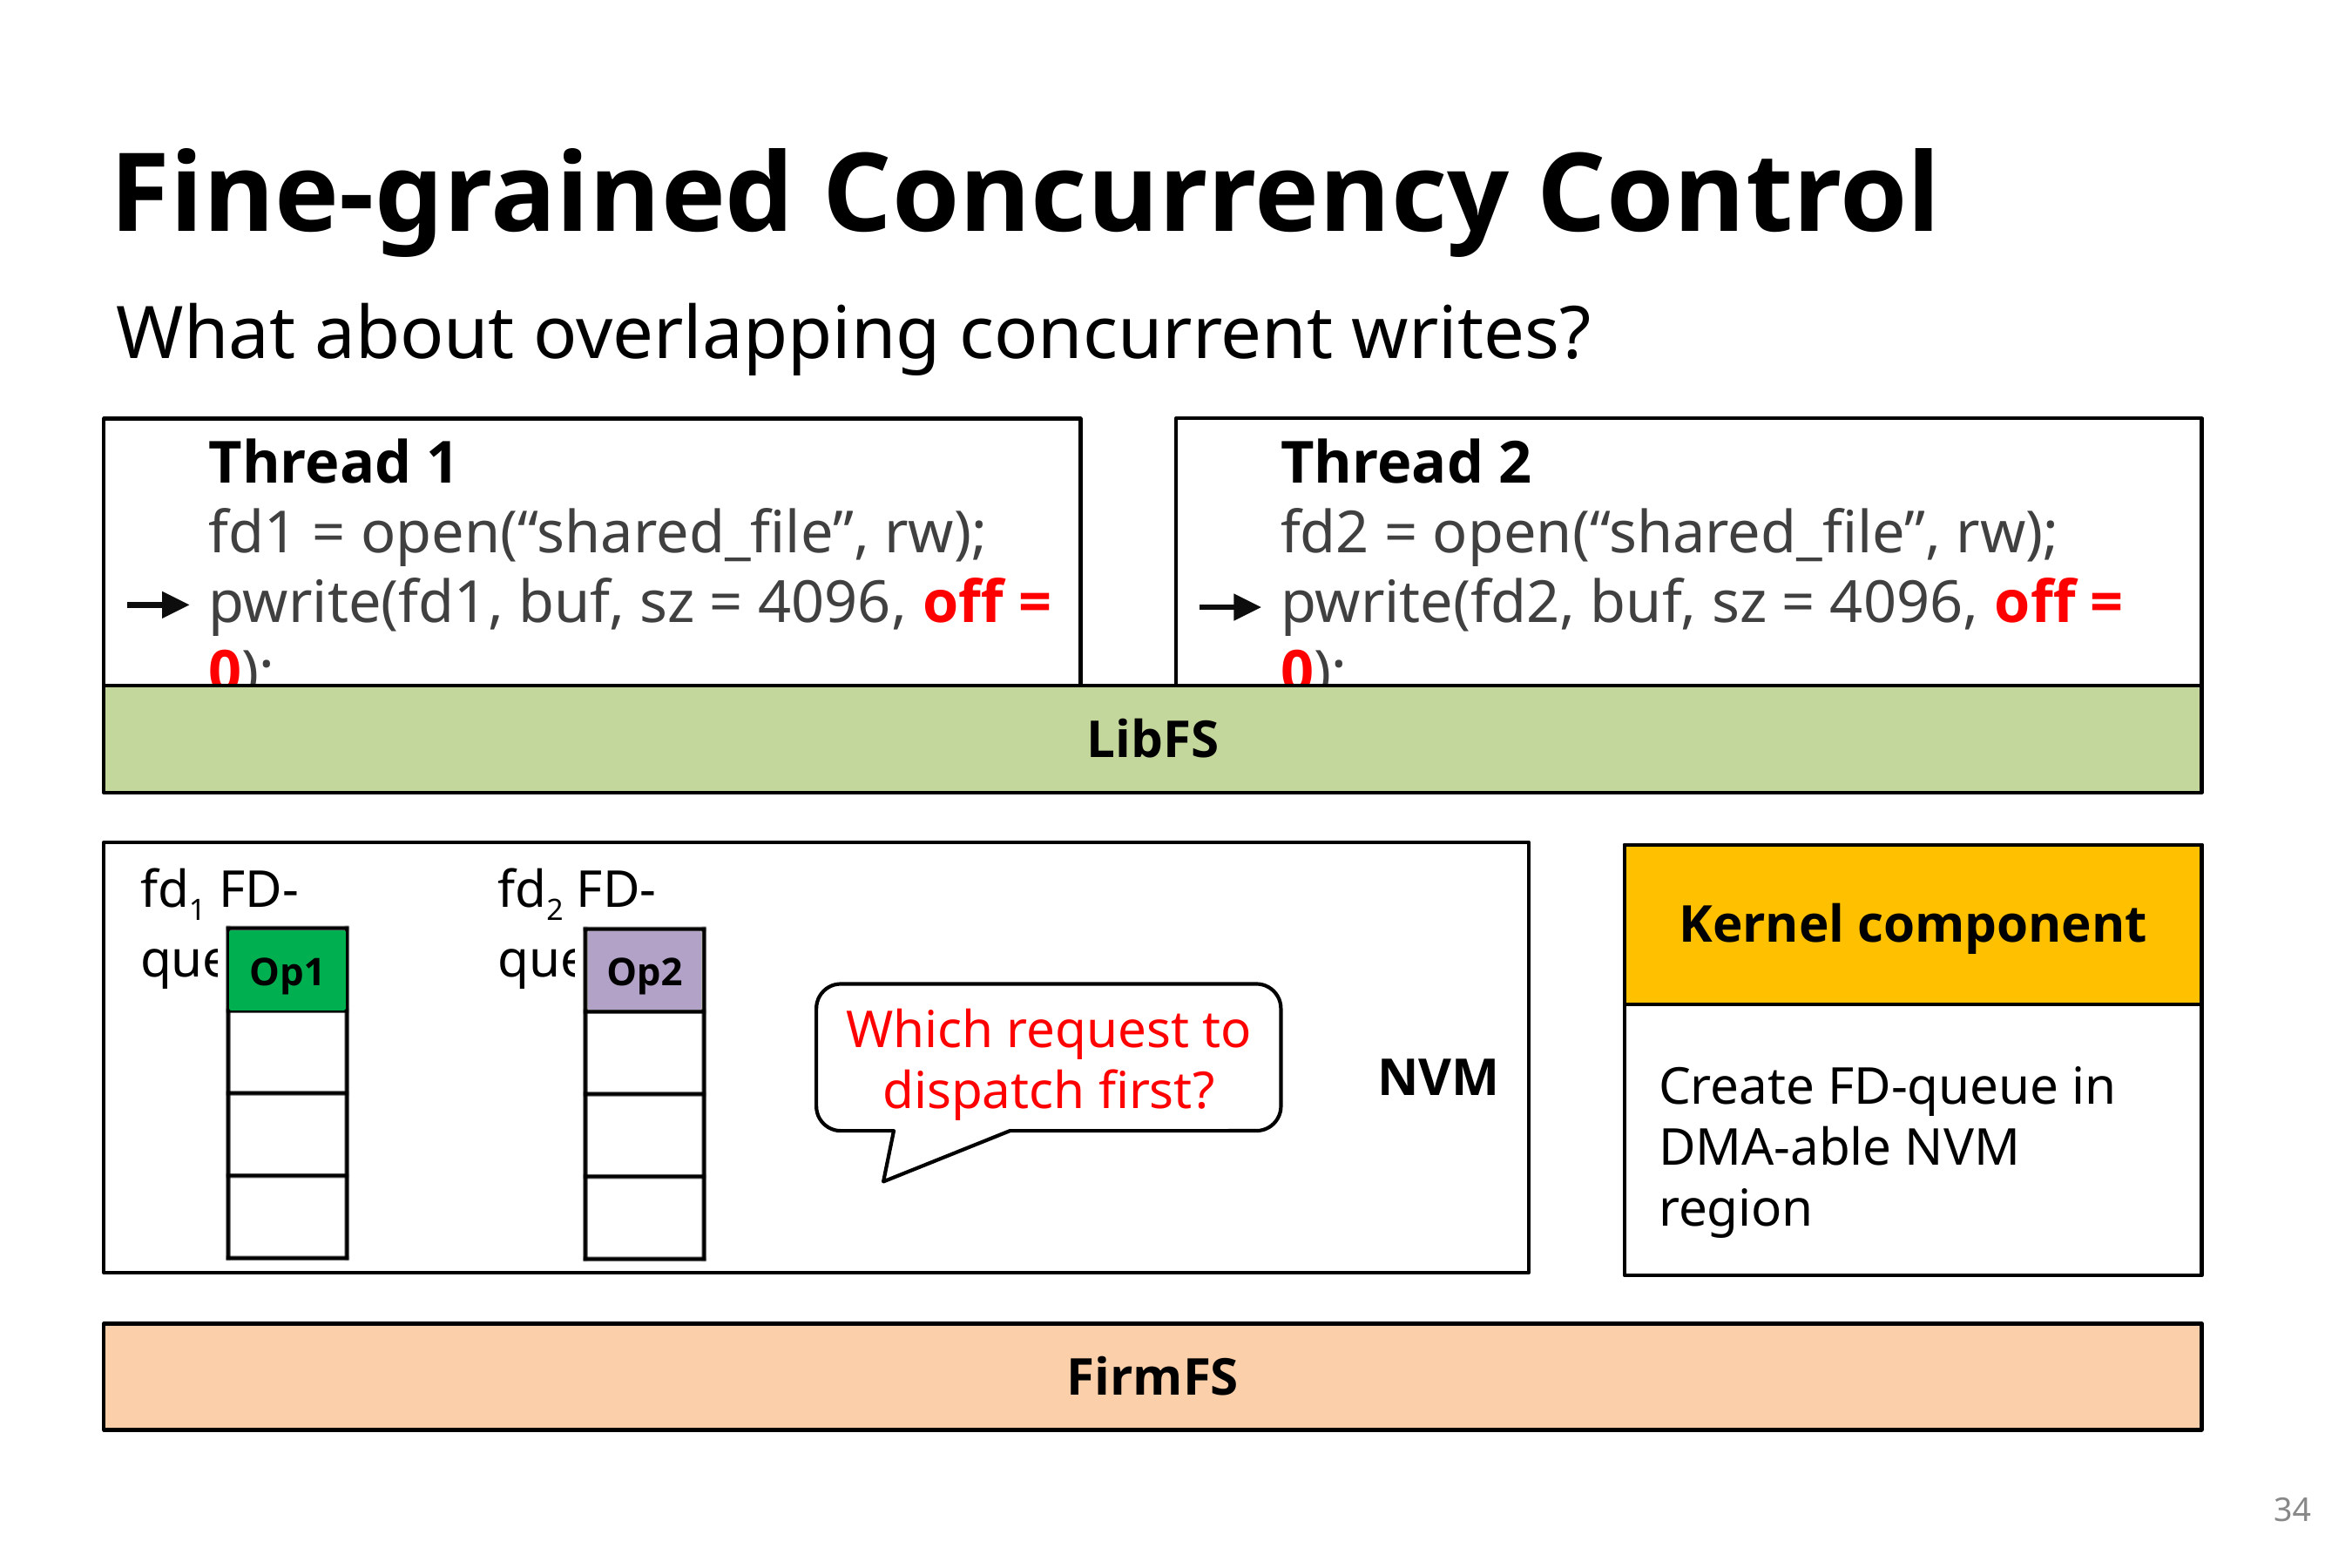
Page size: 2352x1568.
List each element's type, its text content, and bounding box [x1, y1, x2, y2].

text_box FirmFS [104, 1323, 2202, 1430]
text_box Thread 1 fd1 = open(“shared_file”, rw); pwrite(fd1, buf, sz = 4096, off = 0); [104, 418, 1081, 686]
text_box What about overlapping concurrent writes? [104, 280, 2202, 380]
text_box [104, 841, 1530, 1274]
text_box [1624, 844, 2202, 1276]
text_box Fine-grained Concurrency Control [104, 63, 2167, 229]
text_box LibFS [104, 686, 2202, 793]
slide_number 34 [2263, 1484, 2319, 1539]
text_box Thread 2 fd2 = open(“shared_file”, rw); pwrite(fd2, buf, sz = 4096, off = 0); [1176, 418, 2202, 686]
